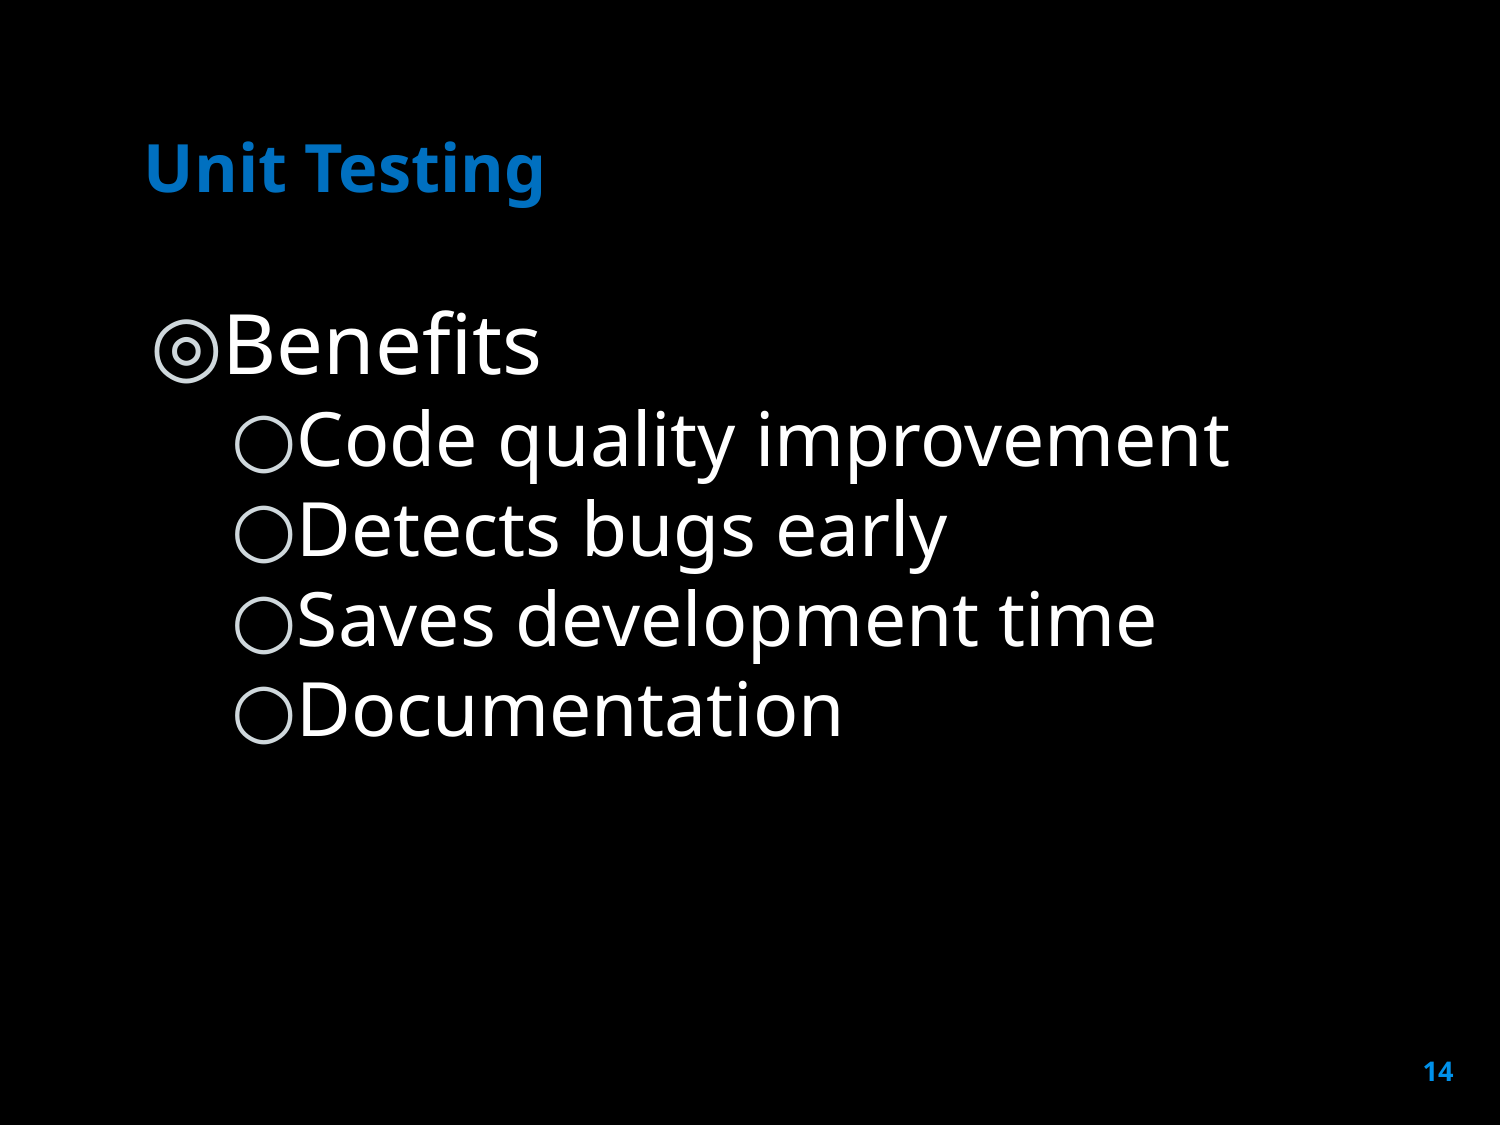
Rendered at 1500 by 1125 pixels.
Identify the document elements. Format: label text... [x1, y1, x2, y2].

title Unit Testing [128, 67, 1372, 222]
list Benefits Code quality improvement Detects bugs early Saves development time Documentation [128, 275, 1372, 1058]
slide_number 14 [1378, 1038, 1469, 1125]
